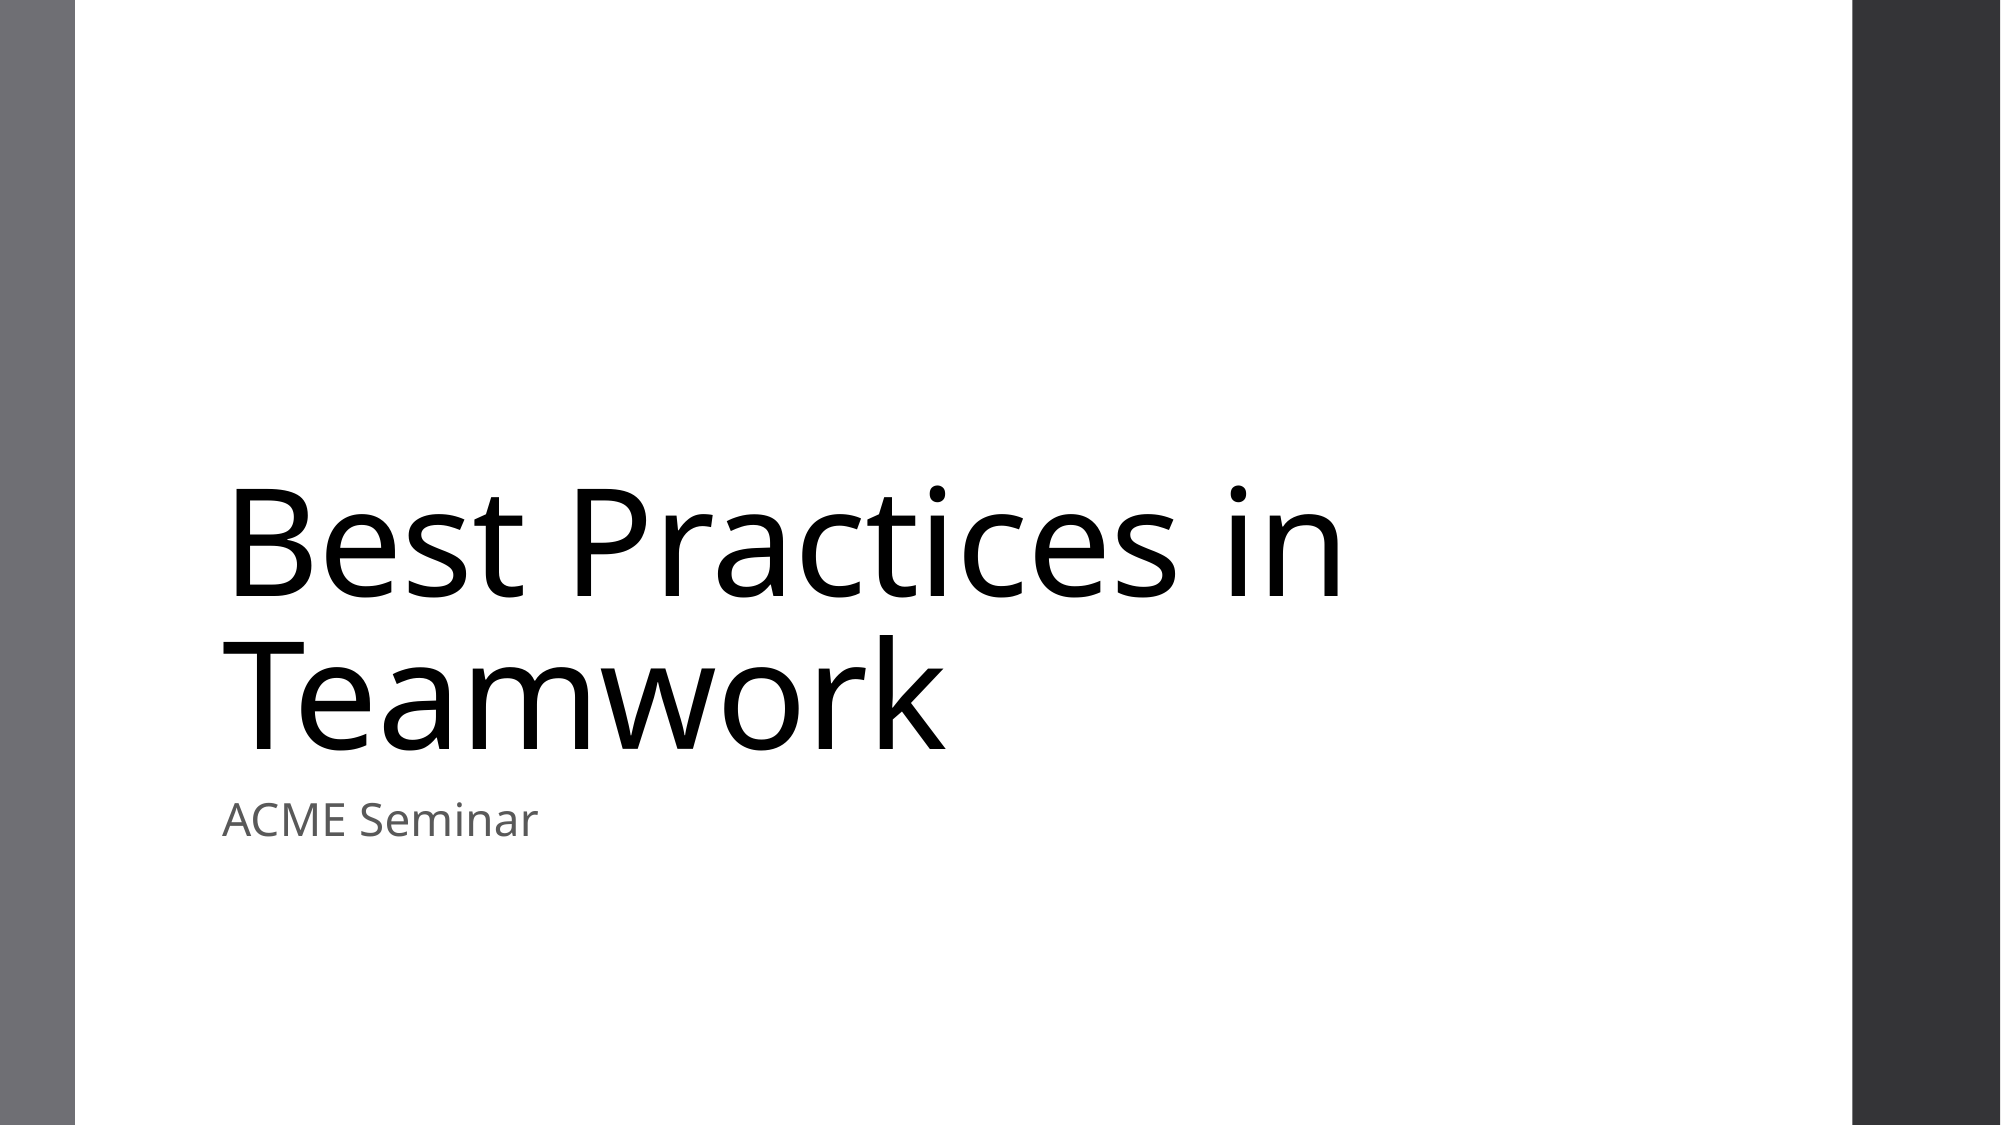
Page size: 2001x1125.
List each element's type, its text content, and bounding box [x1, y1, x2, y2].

title Best Practices in Teamwork [206, 124, 1752, 787]
list ACME Seminar [206, 787, 1752, 1065]
